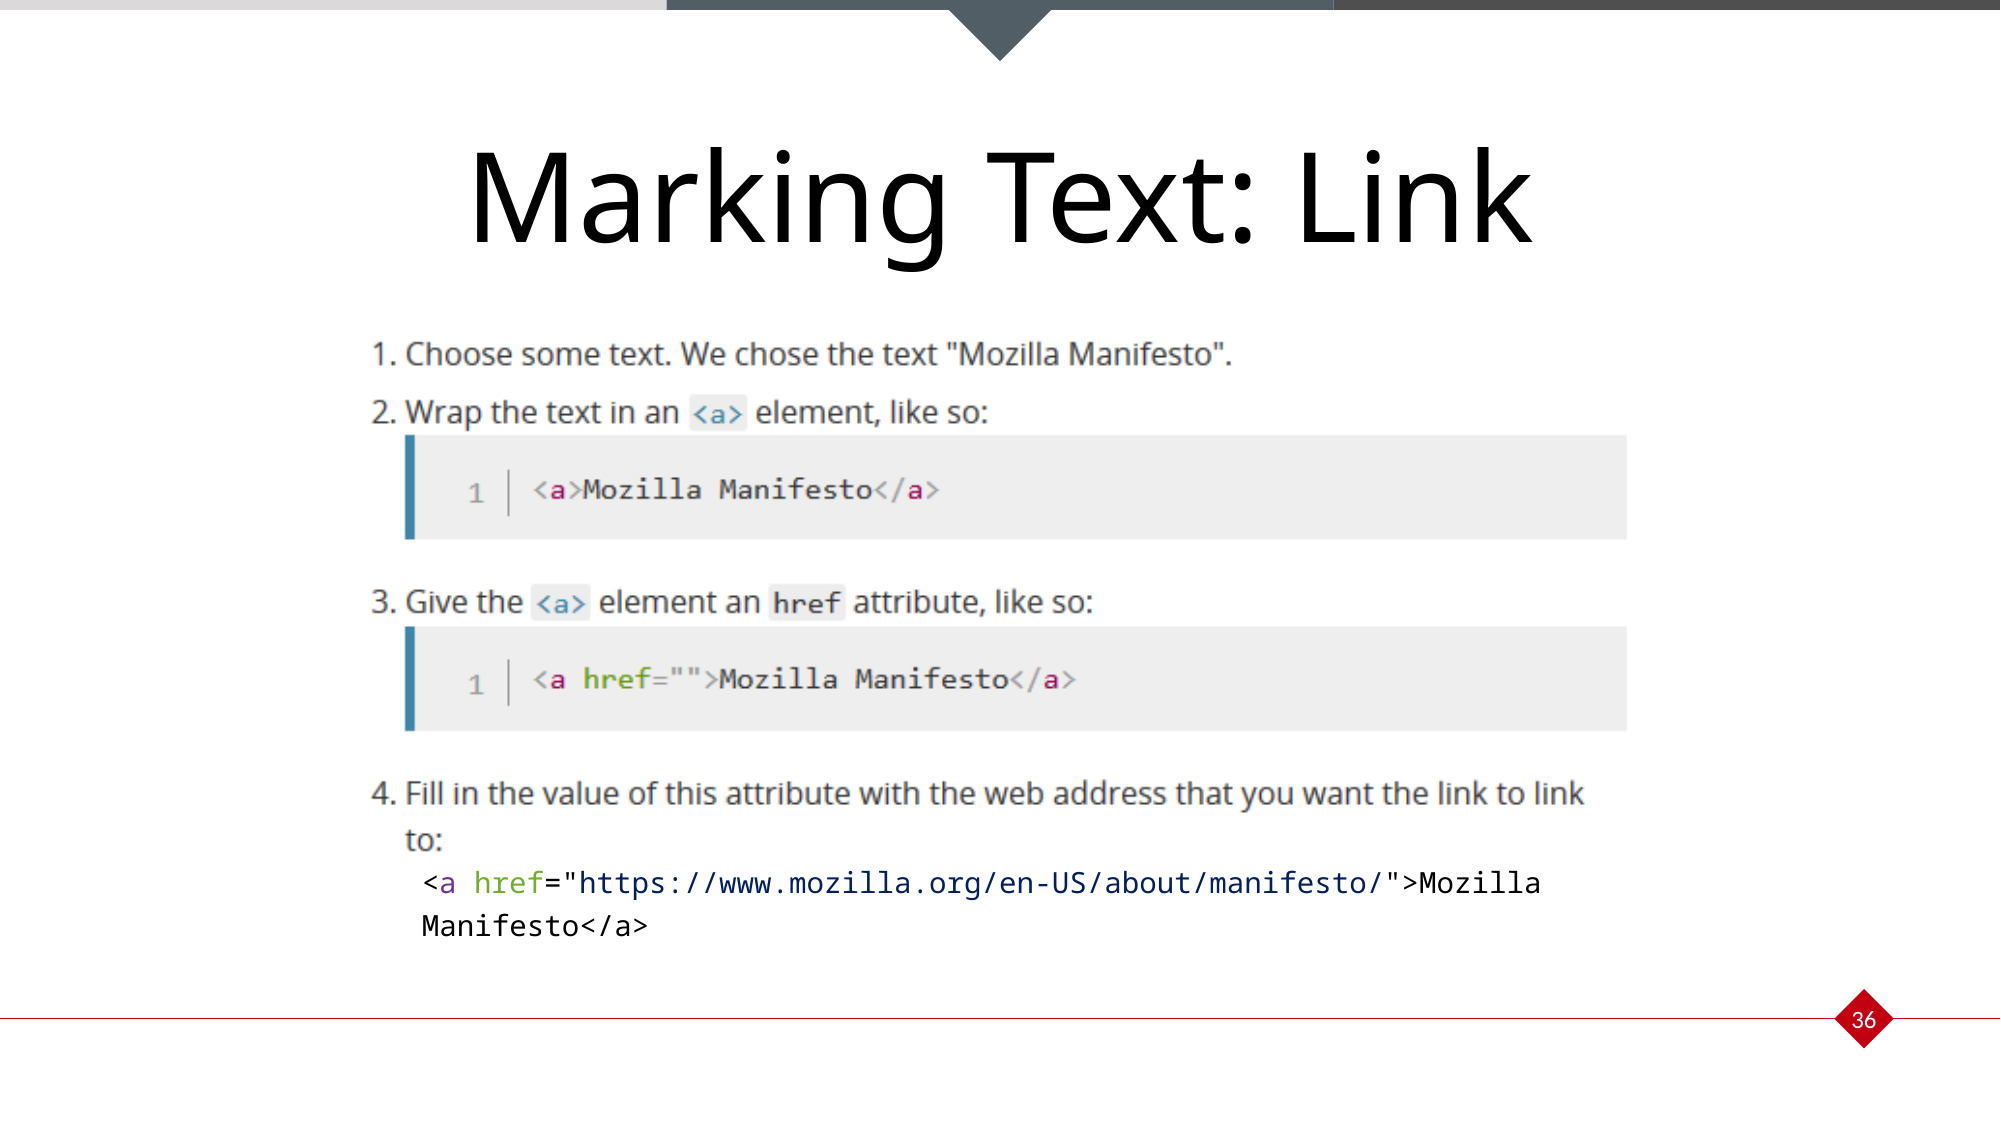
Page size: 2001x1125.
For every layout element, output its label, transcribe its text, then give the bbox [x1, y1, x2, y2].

text_box Marking Text: Link [137, 59, 1863, 278]
text_box <a href="https://www.mozilla.org/en-US/about/manifesto/">Mozilla Manifesto</a> [406, 856, 1757, 952]
picture [363, 327, 1637, 854]
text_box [0, 0, 2000, 46]
